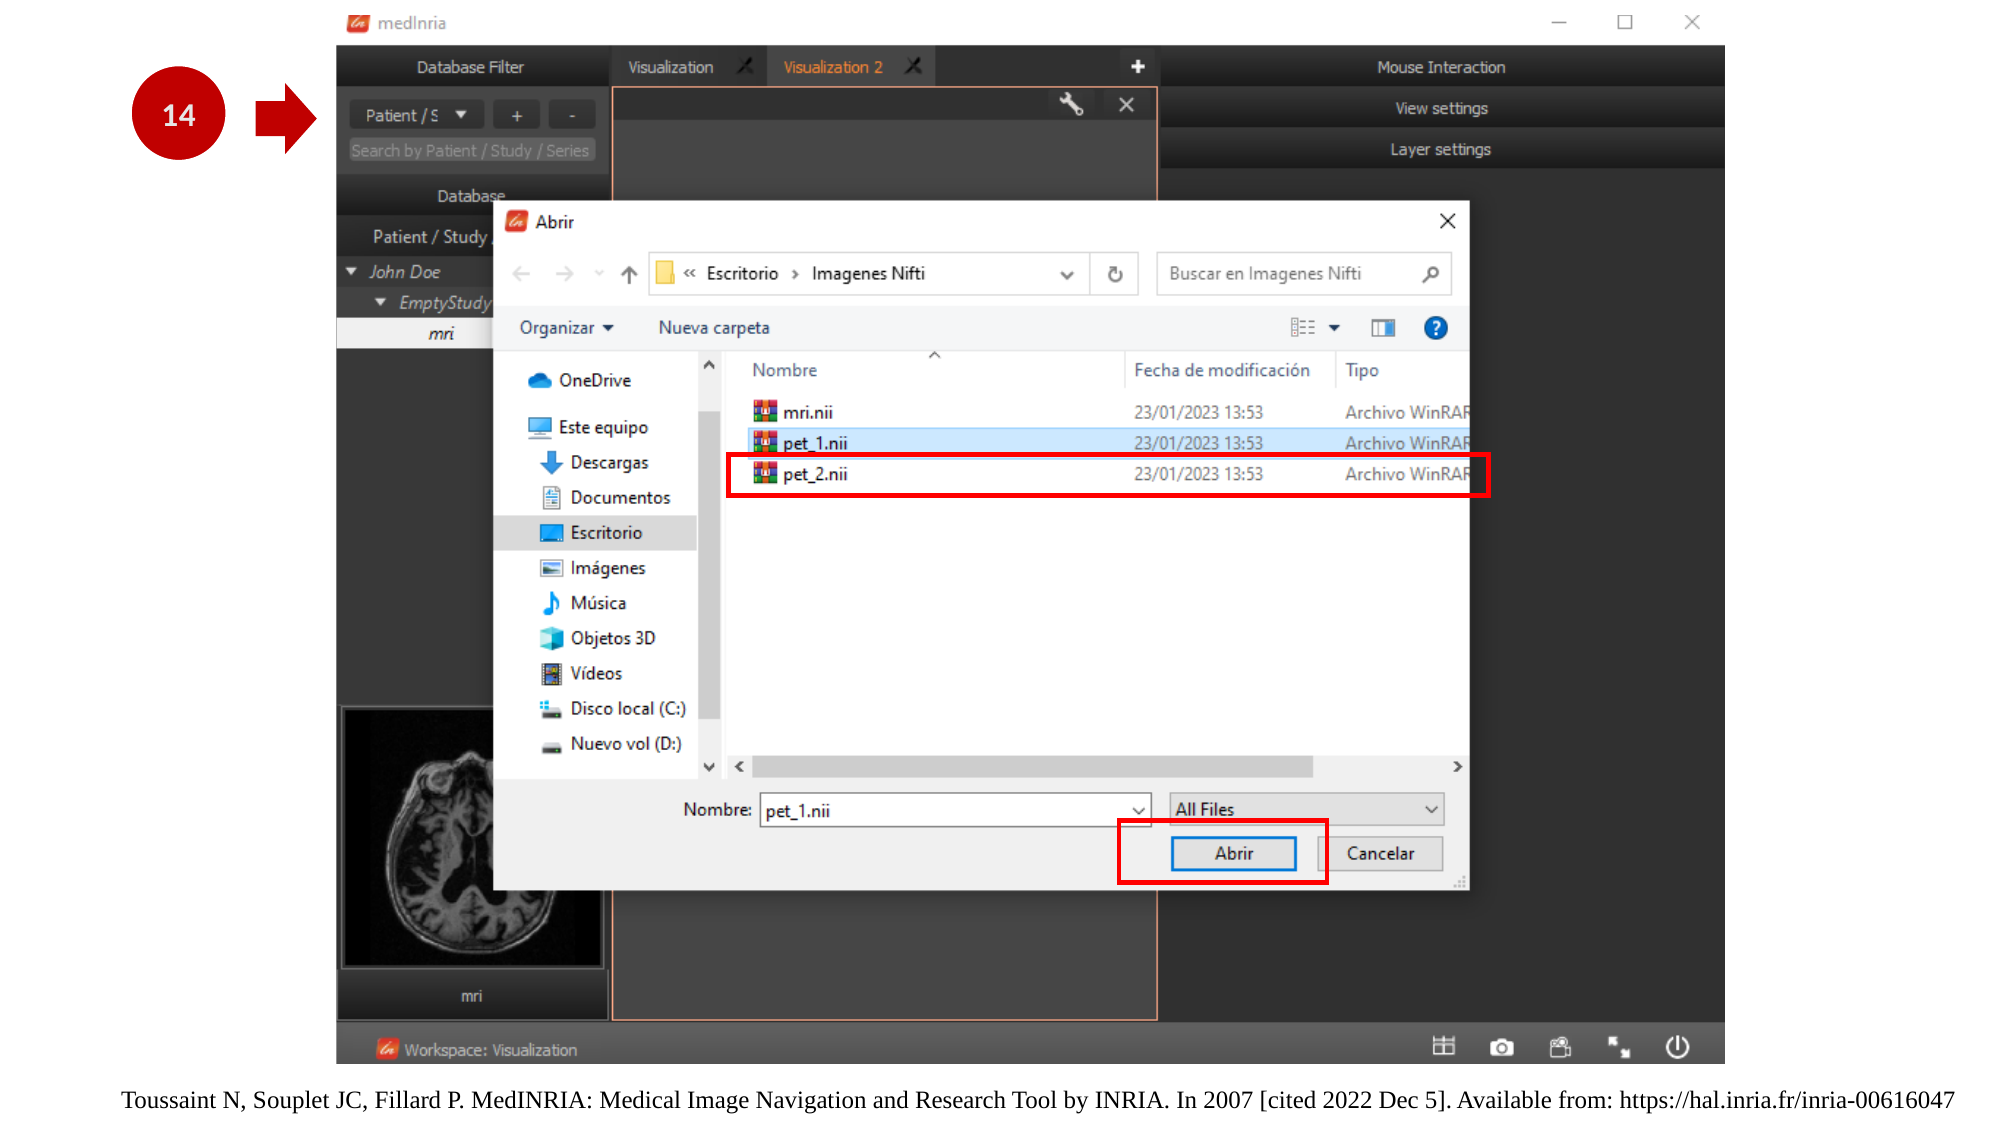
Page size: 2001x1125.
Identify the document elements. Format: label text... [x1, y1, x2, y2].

picture [336, 15, 1725, 1064]
text_box Toussaint N, Souplet JC, Fillard P. MedINRIA: Medical Image Navigation and Research Tool by INRIA. In 2007 [cited 2022 Dec 5]. Available from: https://hal.inria.fr/inria-00616047 [99, 1076, 2000, 1122]
text_box 14 [129, 64, 228, 162]
text_box [255, 82, 317, 155]
